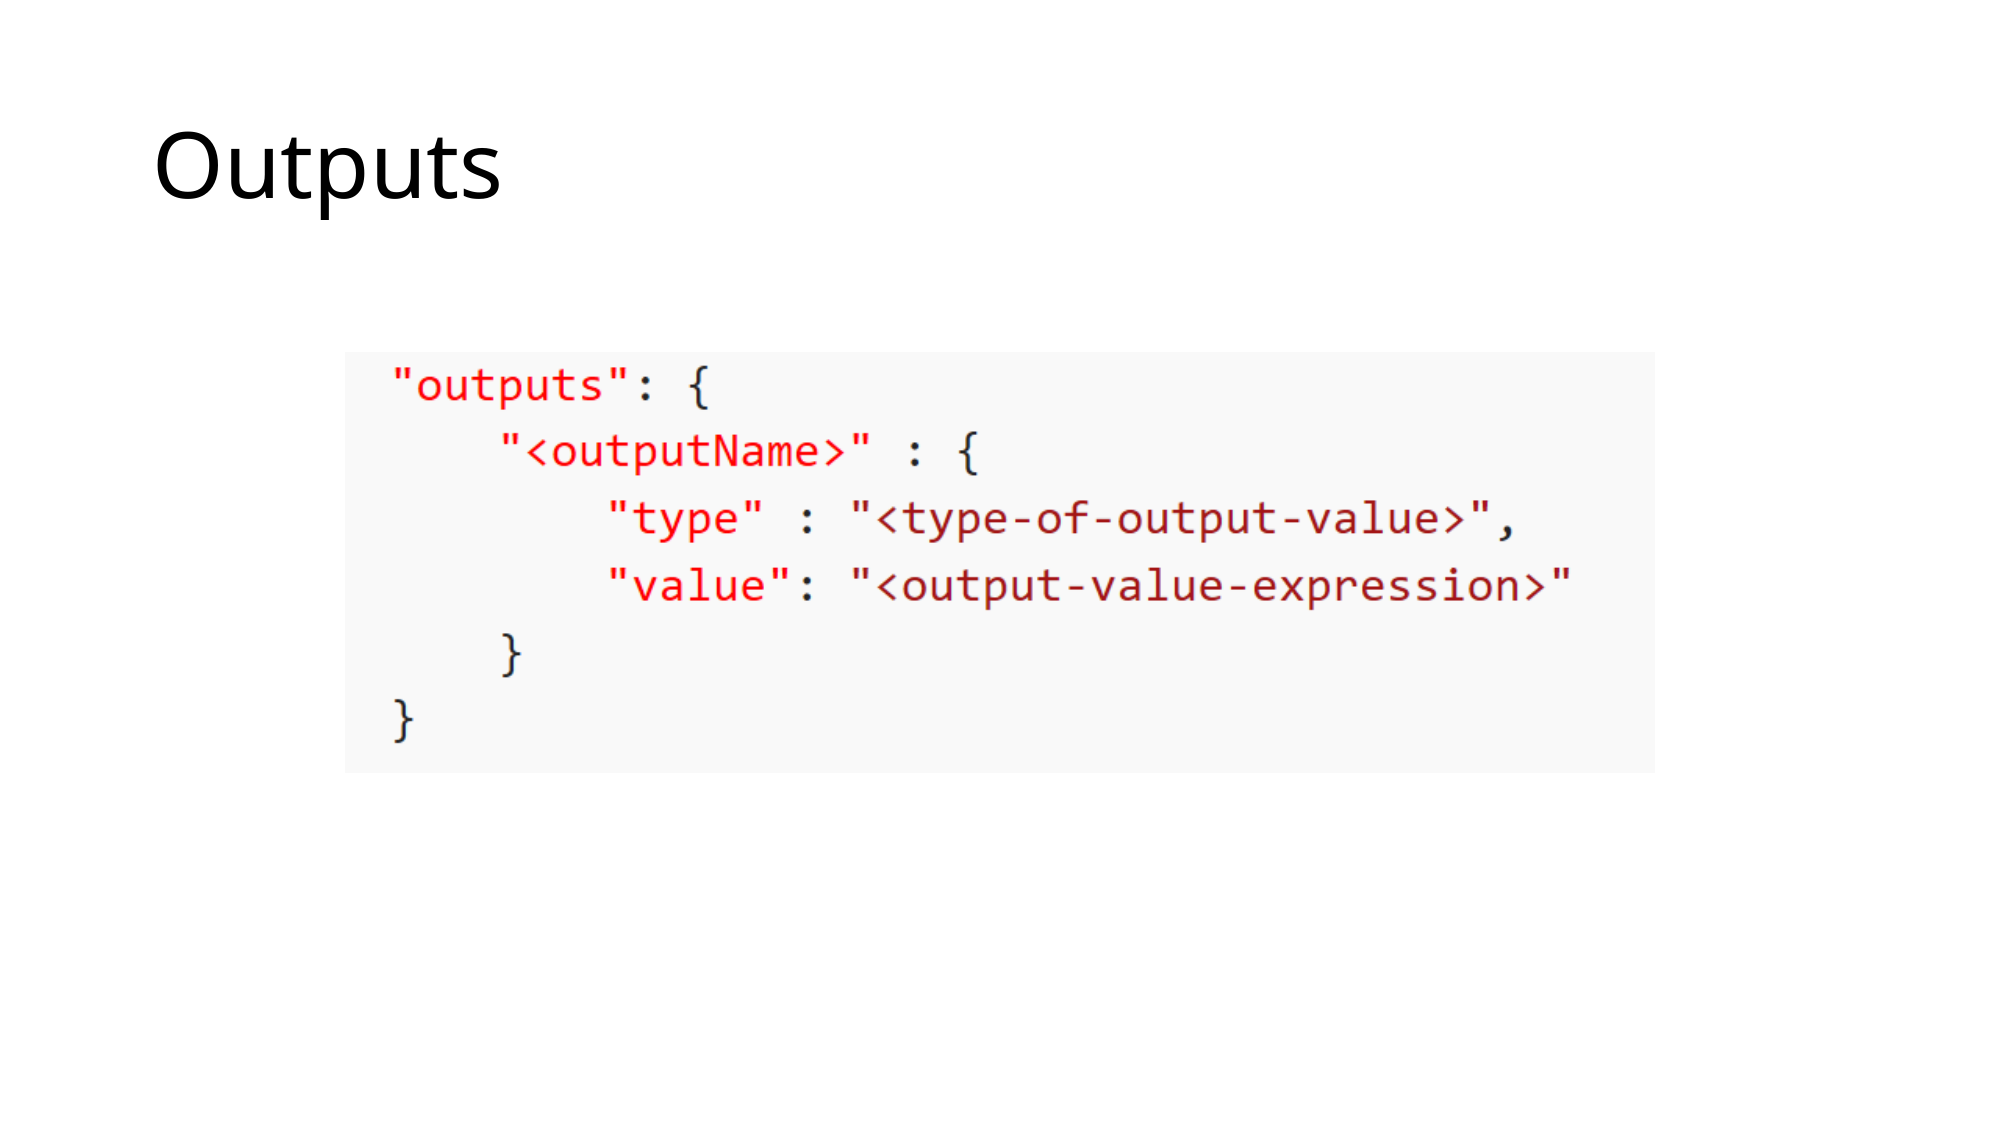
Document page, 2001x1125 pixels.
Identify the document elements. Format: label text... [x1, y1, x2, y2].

title Outputs [137, 59, 1863, 278]
picture [345, 352, 1655, 773]
